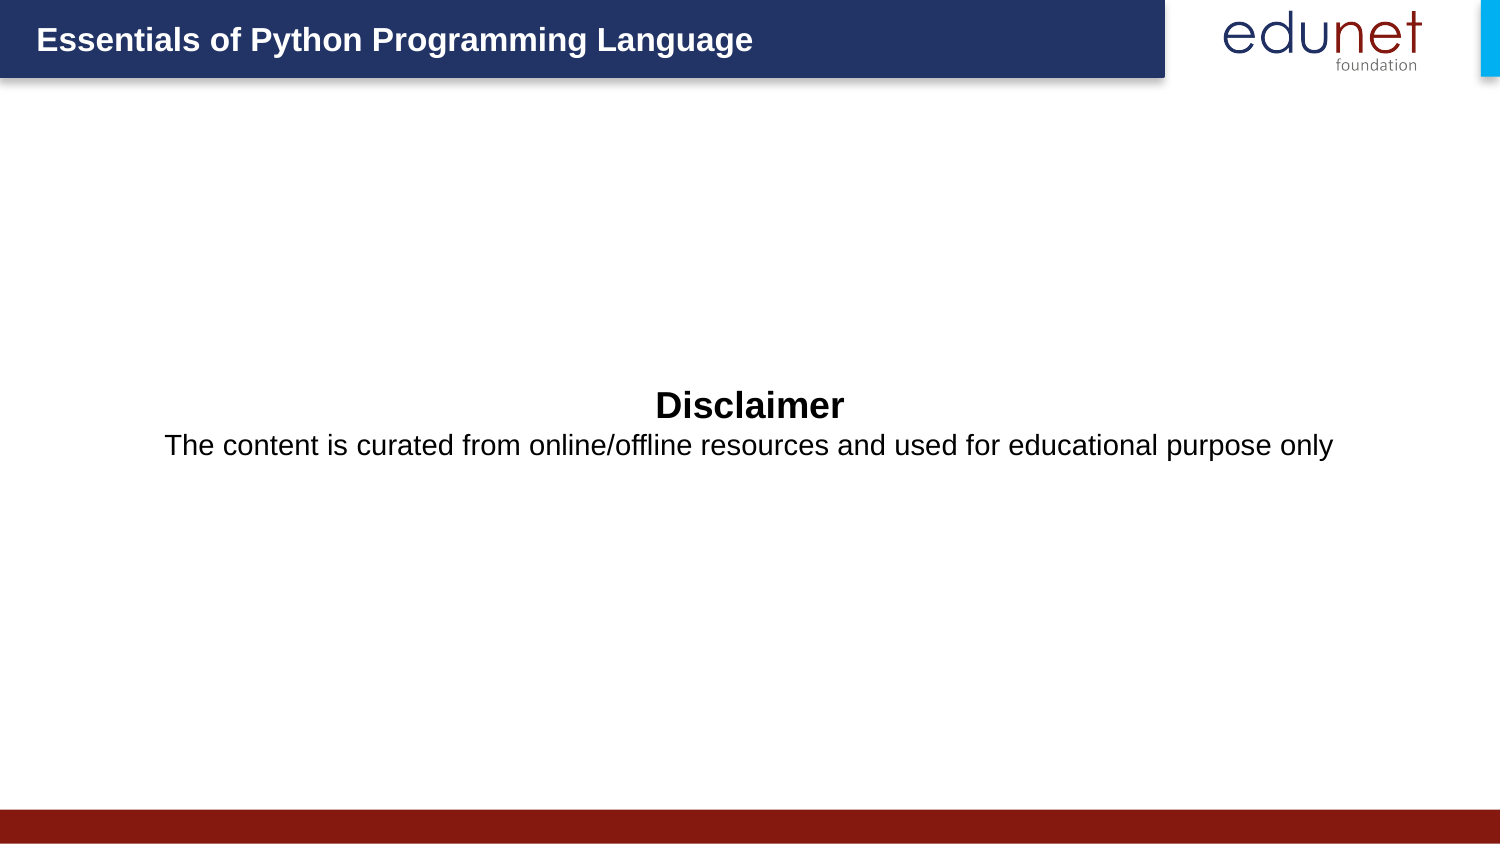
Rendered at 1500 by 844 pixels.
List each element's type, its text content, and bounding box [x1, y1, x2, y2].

text_box Disclaimer The content is curated from online/offline resources and used for educational purpose only [149, 373, 1351, 469]
picture [1219, 8, 1424, 75]
